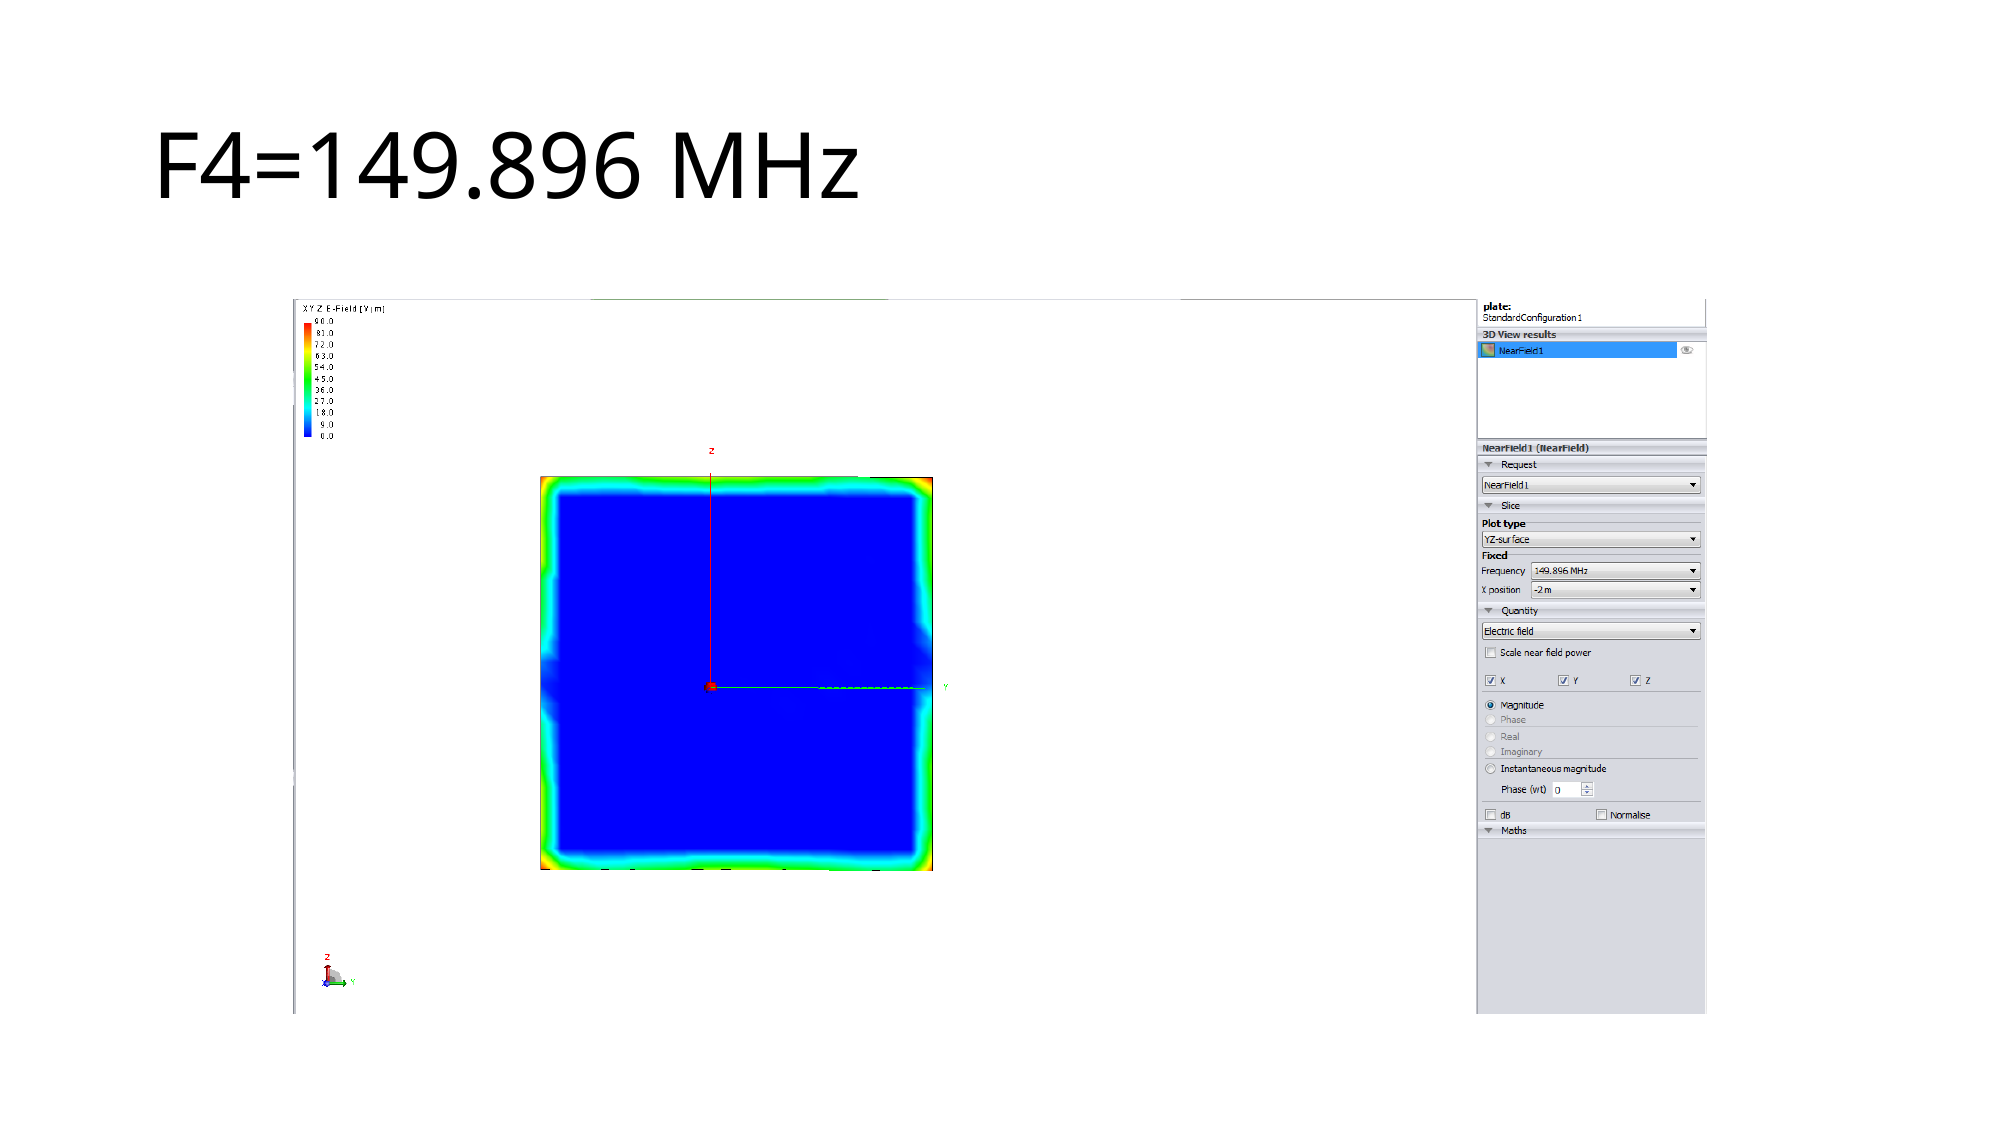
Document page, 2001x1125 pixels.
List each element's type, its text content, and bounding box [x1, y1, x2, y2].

title F4=149.896 MHz [137, 59, 1863, 278]
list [292, 299, 1707, 1014]
